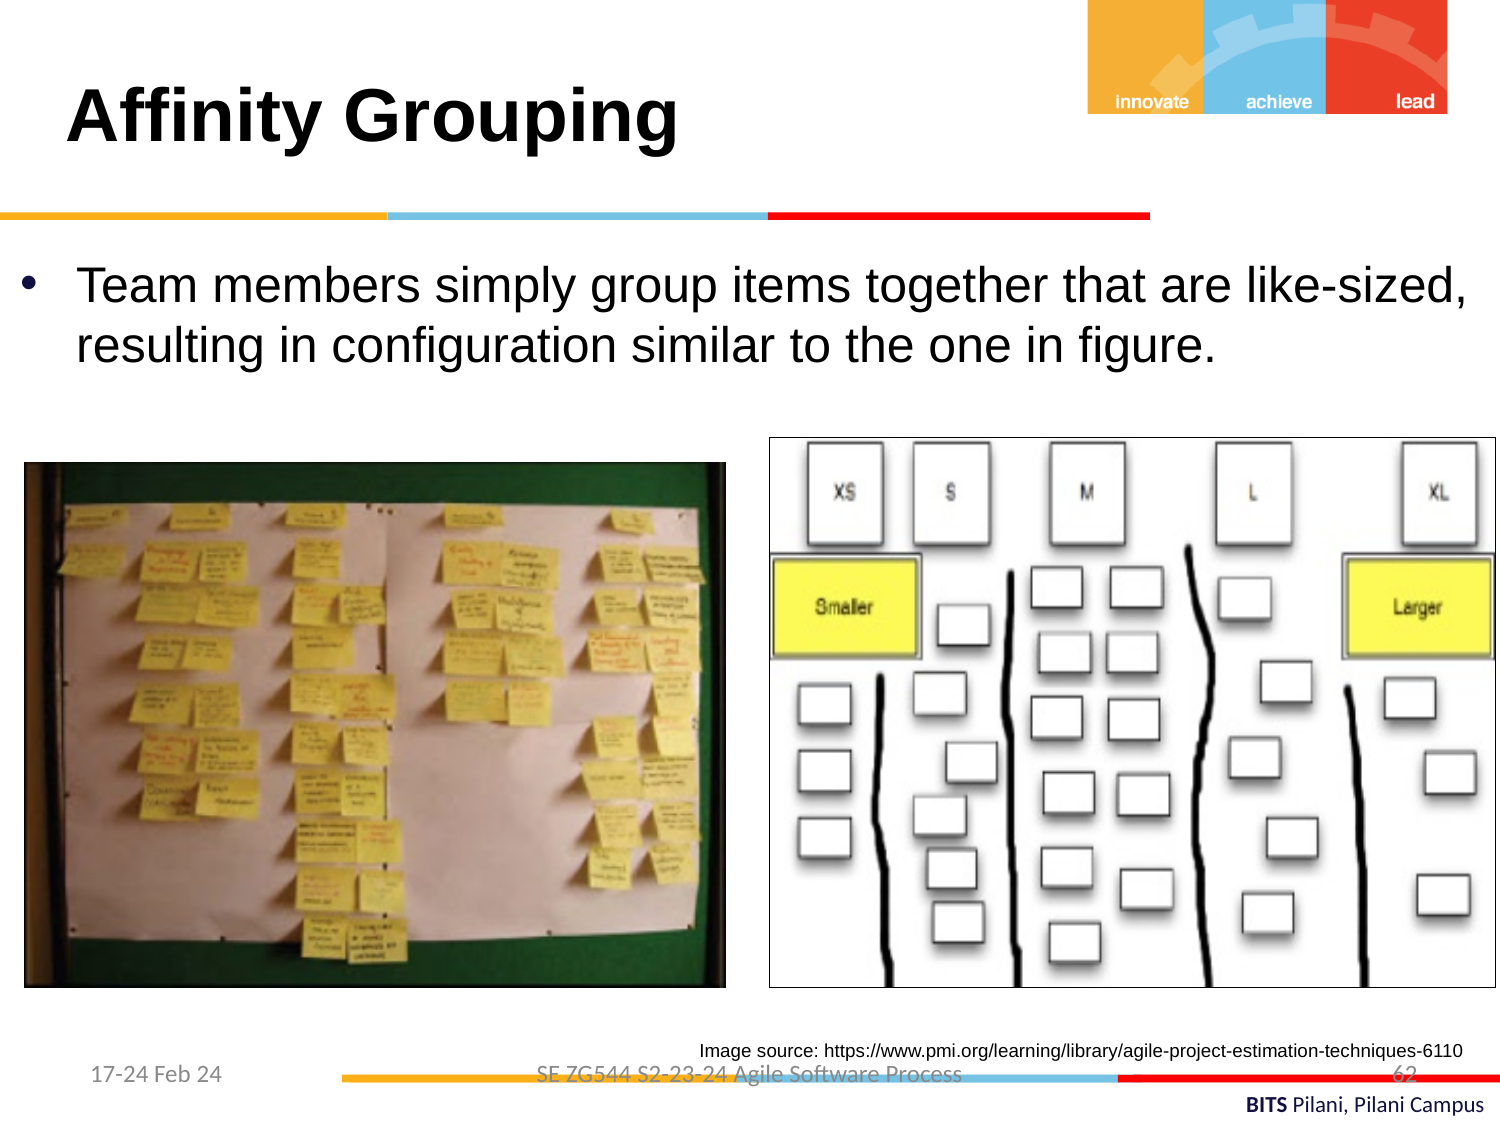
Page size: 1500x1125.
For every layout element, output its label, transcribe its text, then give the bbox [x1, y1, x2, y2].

picture [768, 437, 1496, 988]
picture [24, 462, 727, 988]
picture [1087, 0, 1448, 114]
list Team members simply group items together that are like-sized, resulting in configuration similar to the one in figure. [11, 244, 1496, 988]
text_box Affinity Grouping [57, 24, 1080, 213]
text_box SE ZG544 S2-23-24 Agile Software Process [519, 1050, 980, 1096]
slide_number 62 [1382, 1069, 1426, 1094]
text_box Image source: https://www.pmi.org/learning/library/agile-project-estimation-techniques-6110 [691, 1031, 1493, 1069]
text_box 17-24 Feb 24 [82, 1050, 418, 1096]
